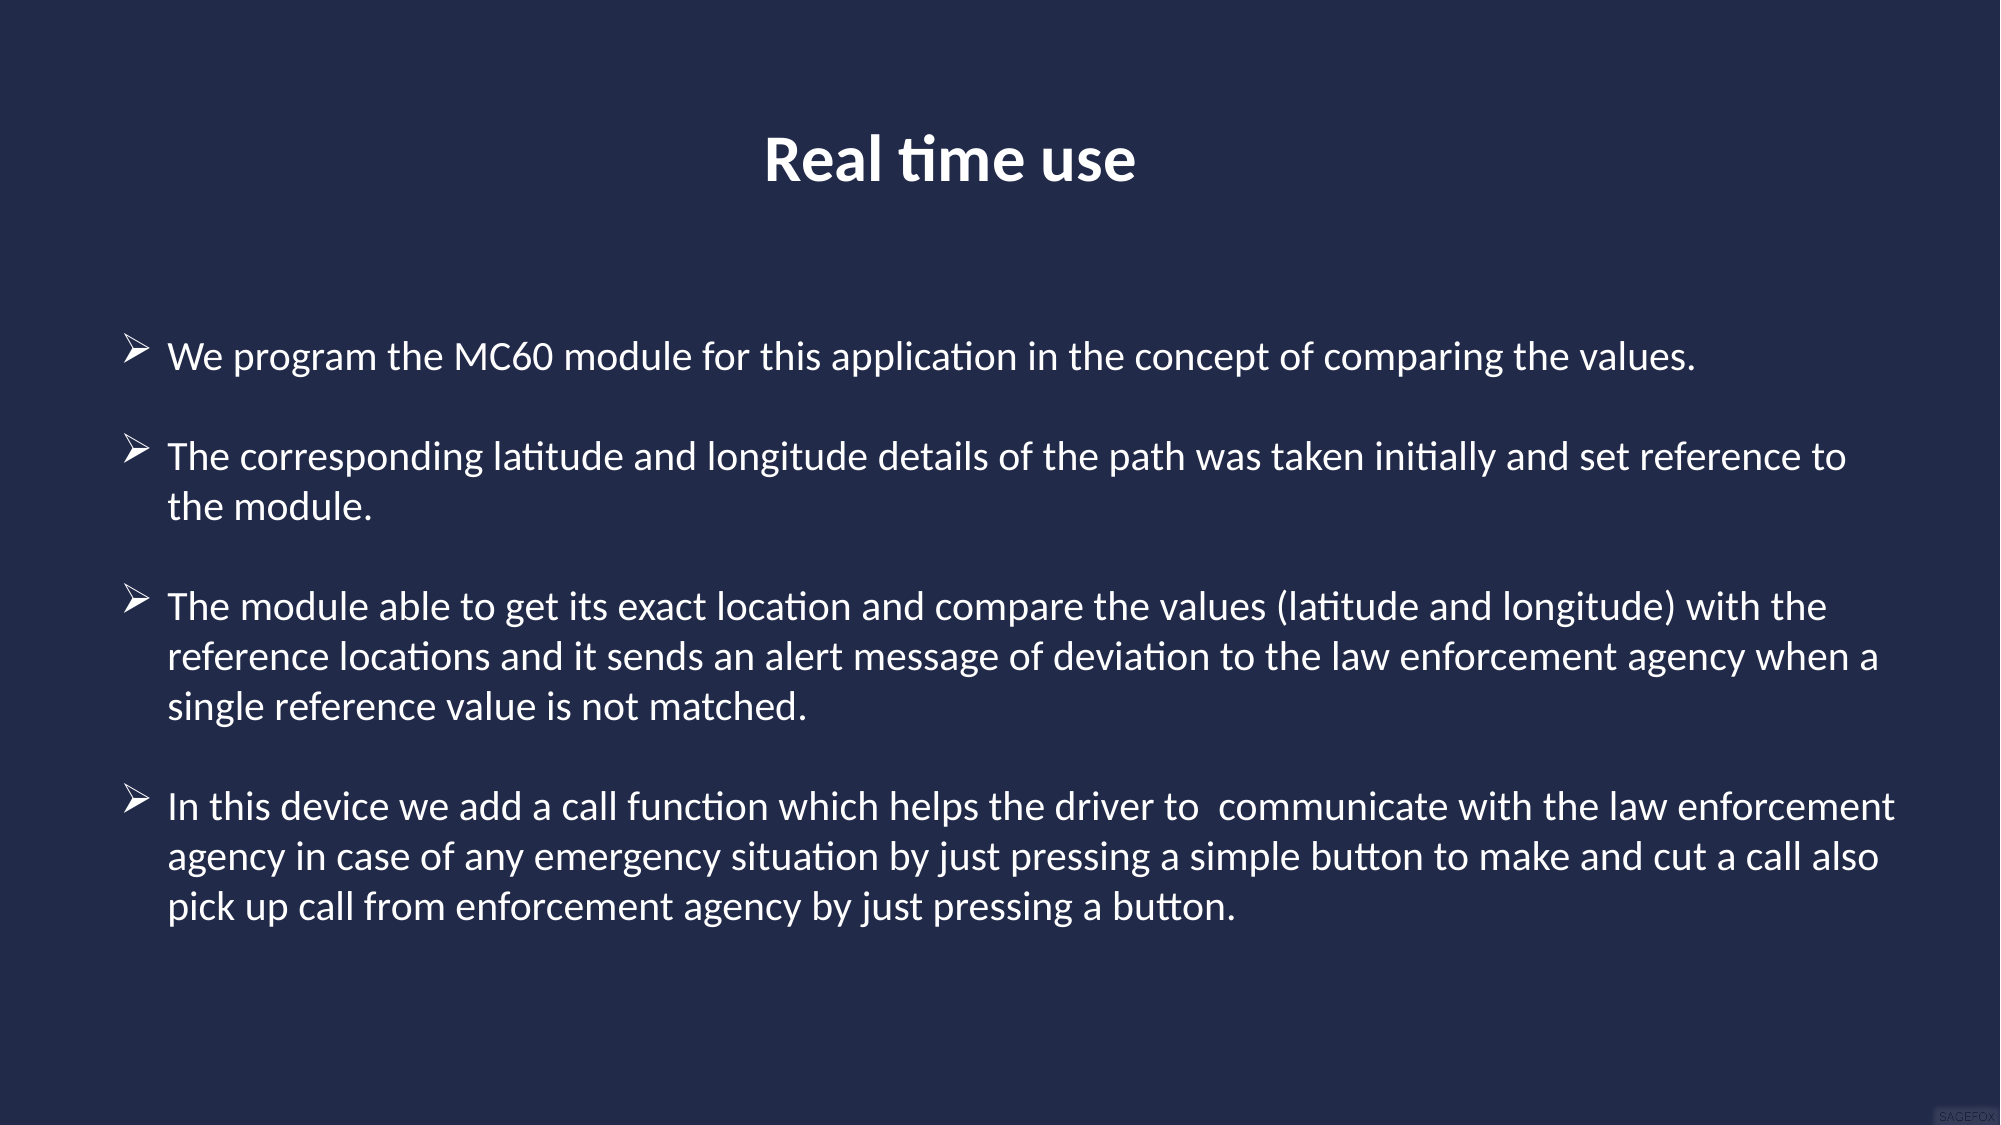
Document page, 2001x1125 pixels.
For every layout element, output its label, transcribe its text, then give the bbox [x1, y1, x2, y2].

title Real time use [749, 94, 1161, 226]
text_box We program the MC60 module for this application in the concept of comparing the values. The corresponding latitude and longitude details of the path was taken initially and set reference to the module. The module able to get its exact location and compare the values (latitude and longitude) with the reference locations and it sends an alert message of deviation to the law enforcement agency when a single reference value is not matched. In this device we add a call function which helps the driver to communicate with the law enforcement agency in case of any emergency situation by just pressing a simple button to make and cut a call also pick up call from enforcement agency by just pressing a button. [105, 321, 1913, 982]
